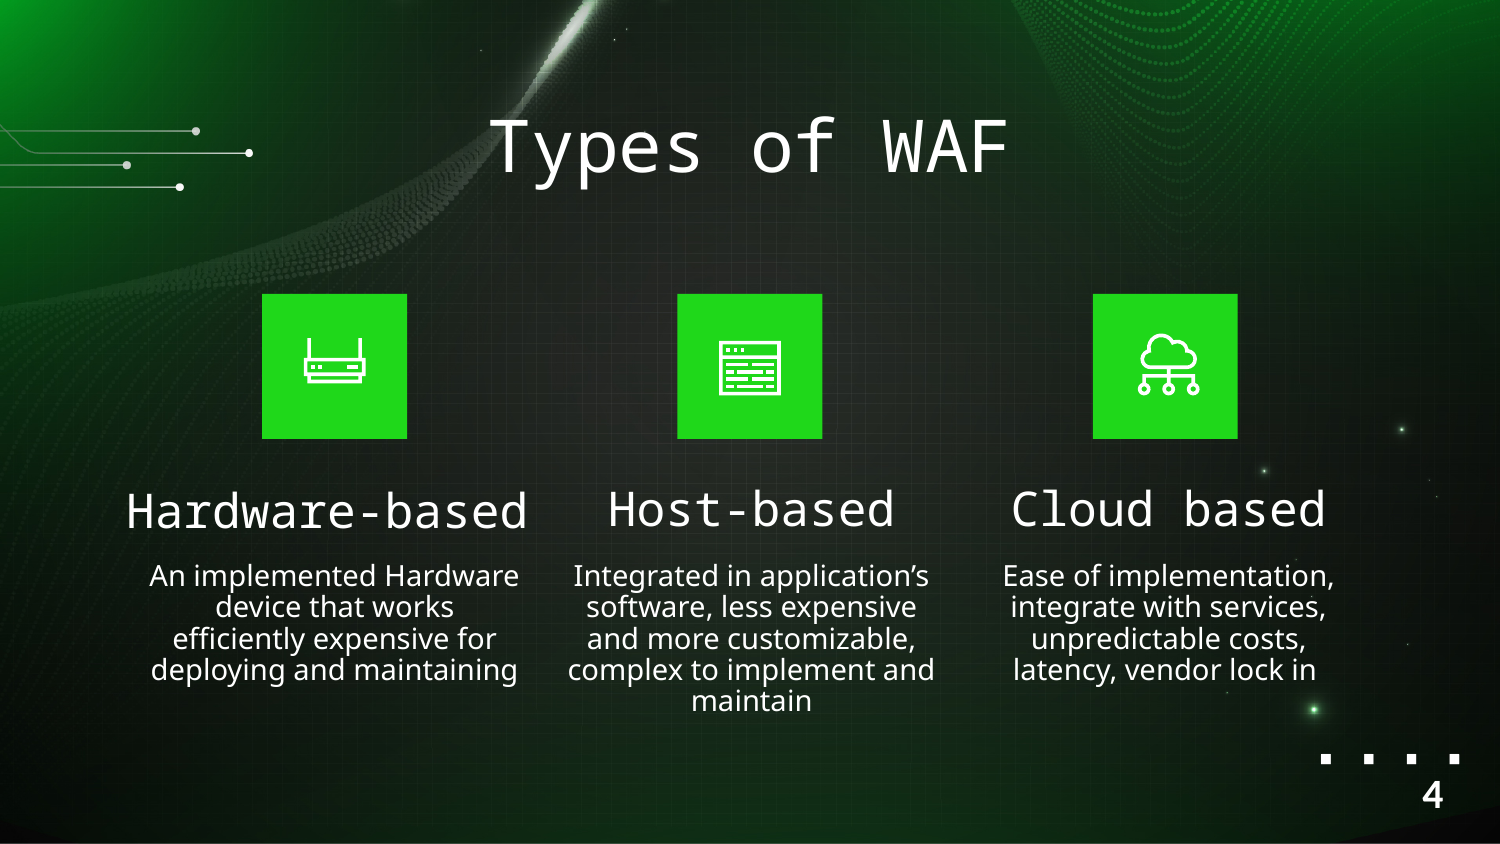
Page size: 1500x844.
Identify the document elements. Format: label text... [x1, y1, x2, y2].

text_box 4 [1407, 759, 1462, 825]
text_box [261, 293, 408, 440]
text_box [719, 340, 781, 396]
picture [0, 0, 1500, 844]
title Types of WAF [118, 90, 1382, 208]
text_box [676, 293, 823, 440]
list Cloud based [982, 477, 1355, 542]
text_box [1137, 333, 1200, 396]
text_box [303, 338, 366, 384]
list Hardware-based [107, 479, 548, 545]
list Integrated in application’s software, less expensive and more customizable, complex to implement and maintain [551, 553, 953, 697]
text_box [1092, 293, 1239, 440]
list Ease of implementation, integrate with services, unpredictable costs, latency, vendor lock in [968, 553, 1370, 697]
list An implemented Hardware device that works efficiently expensive for deploying and maintaining [134, 553, 536, 697]
list Host-based [565, 477, 938, 543]
